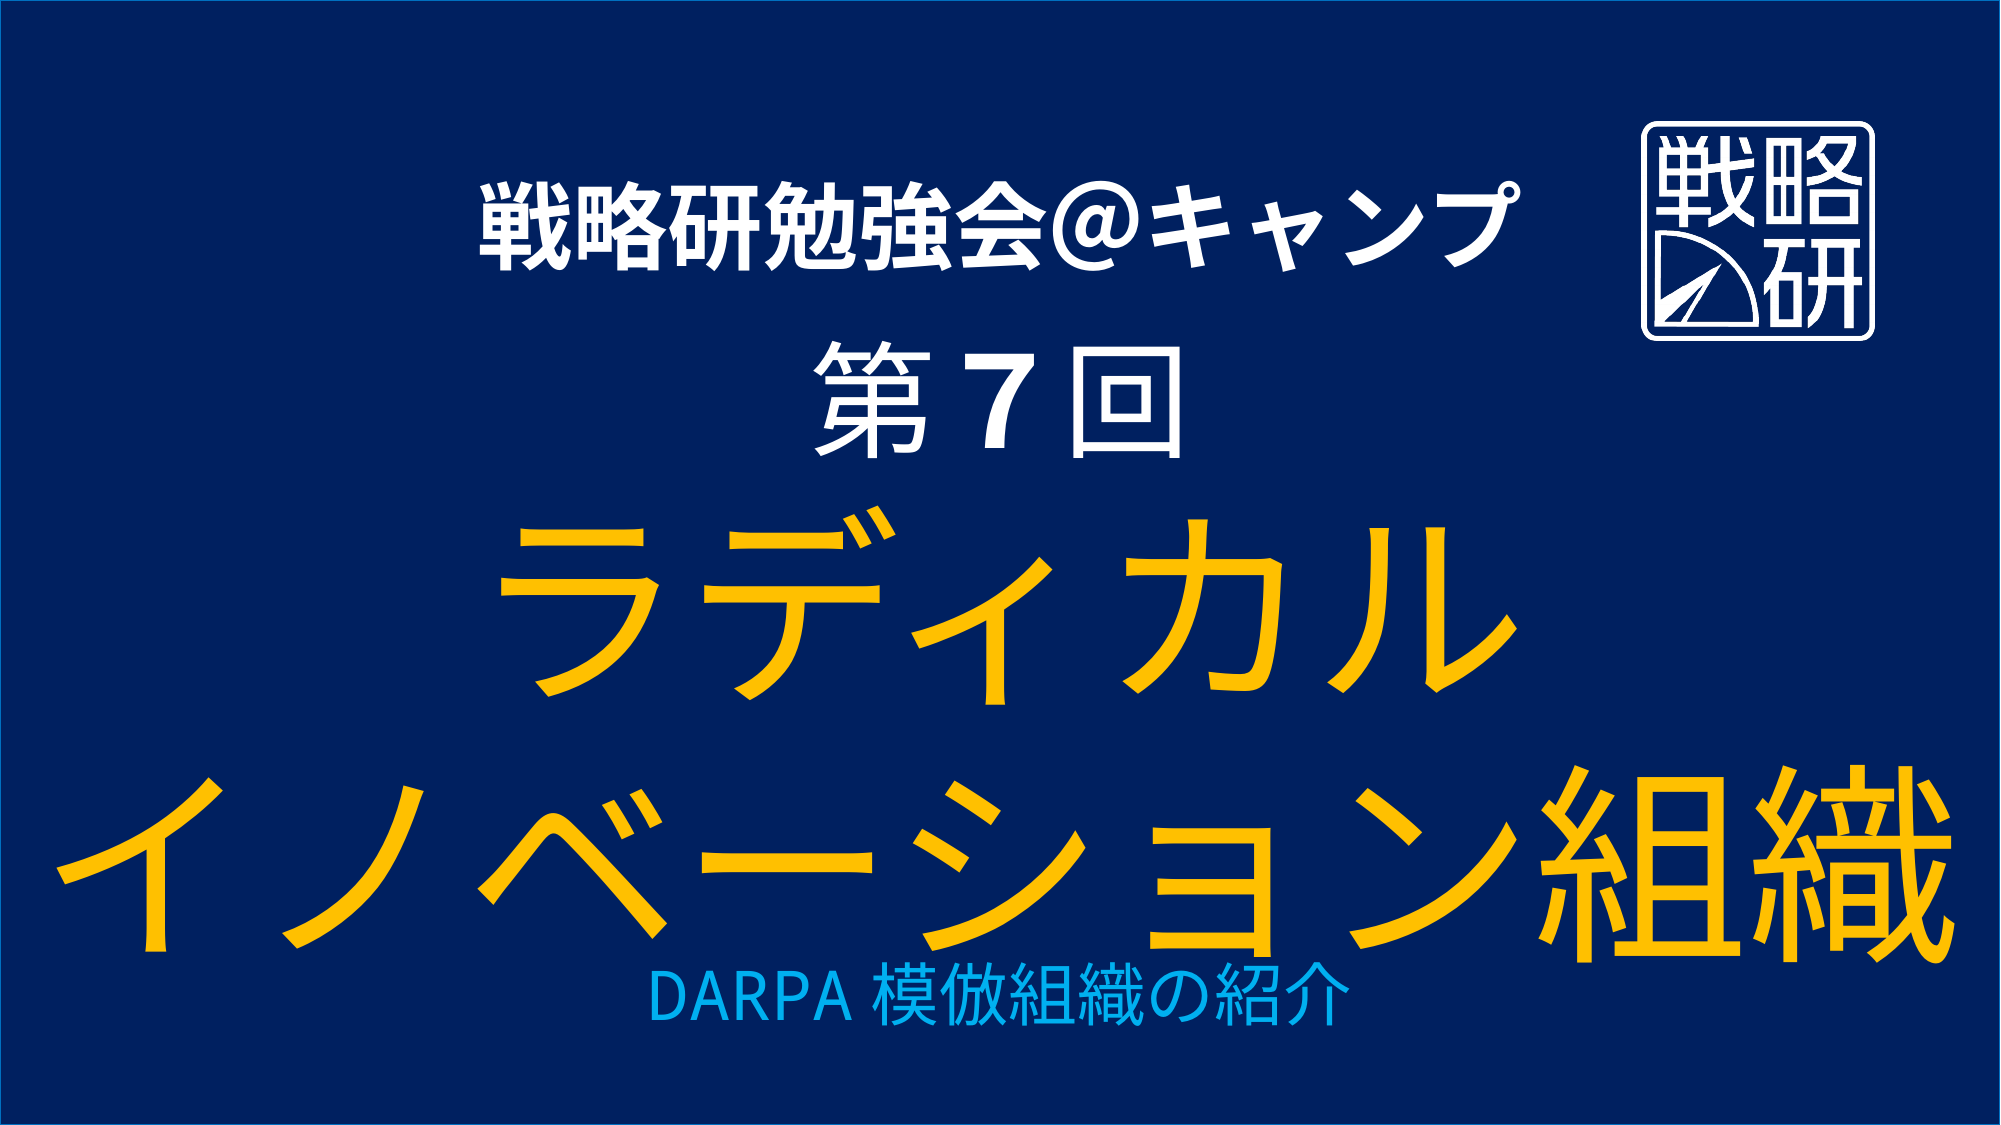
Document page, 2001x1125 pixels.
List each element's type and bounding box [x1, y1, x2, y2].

text_box [0, 0, 2000, 1125]
